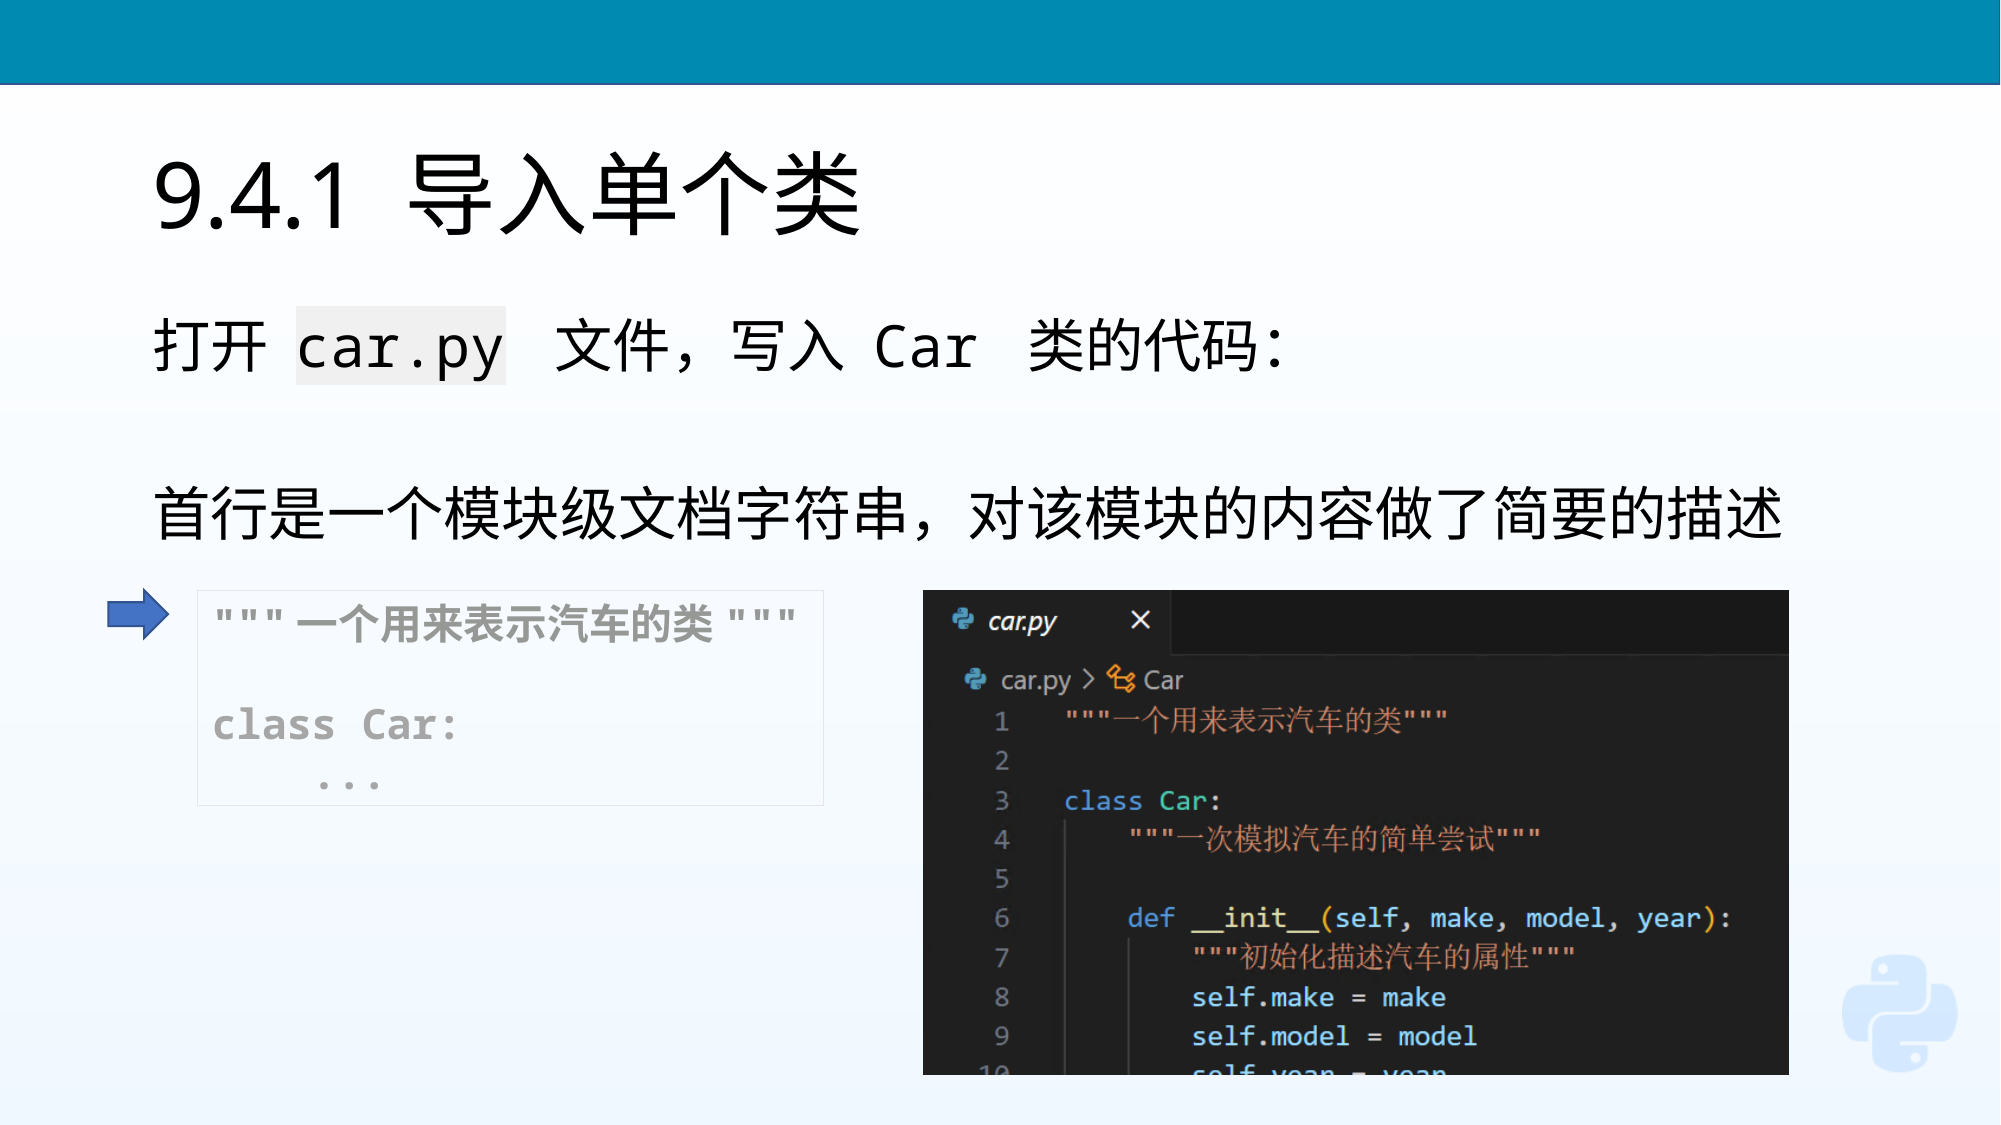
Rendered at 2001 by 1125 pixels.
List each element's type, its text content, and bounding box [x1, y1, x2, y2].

text_box [107, 587, 170, 641]
text_box """一个用来表示汽车的类""" class Car: ... [197, 590, 824, 806]
list 打开 car.py 文件，写入 Car 类的代码： 首行是一个模块级文档字符串，对该模块的内容做了简要的描述 [137, 310, 1863, 1024]
title 9.4.1 导入单个类 [137, 115, 1863, 282]
picture [923, 590, 1789, 1075]
picture [1842, 946, 1958, 1081]
